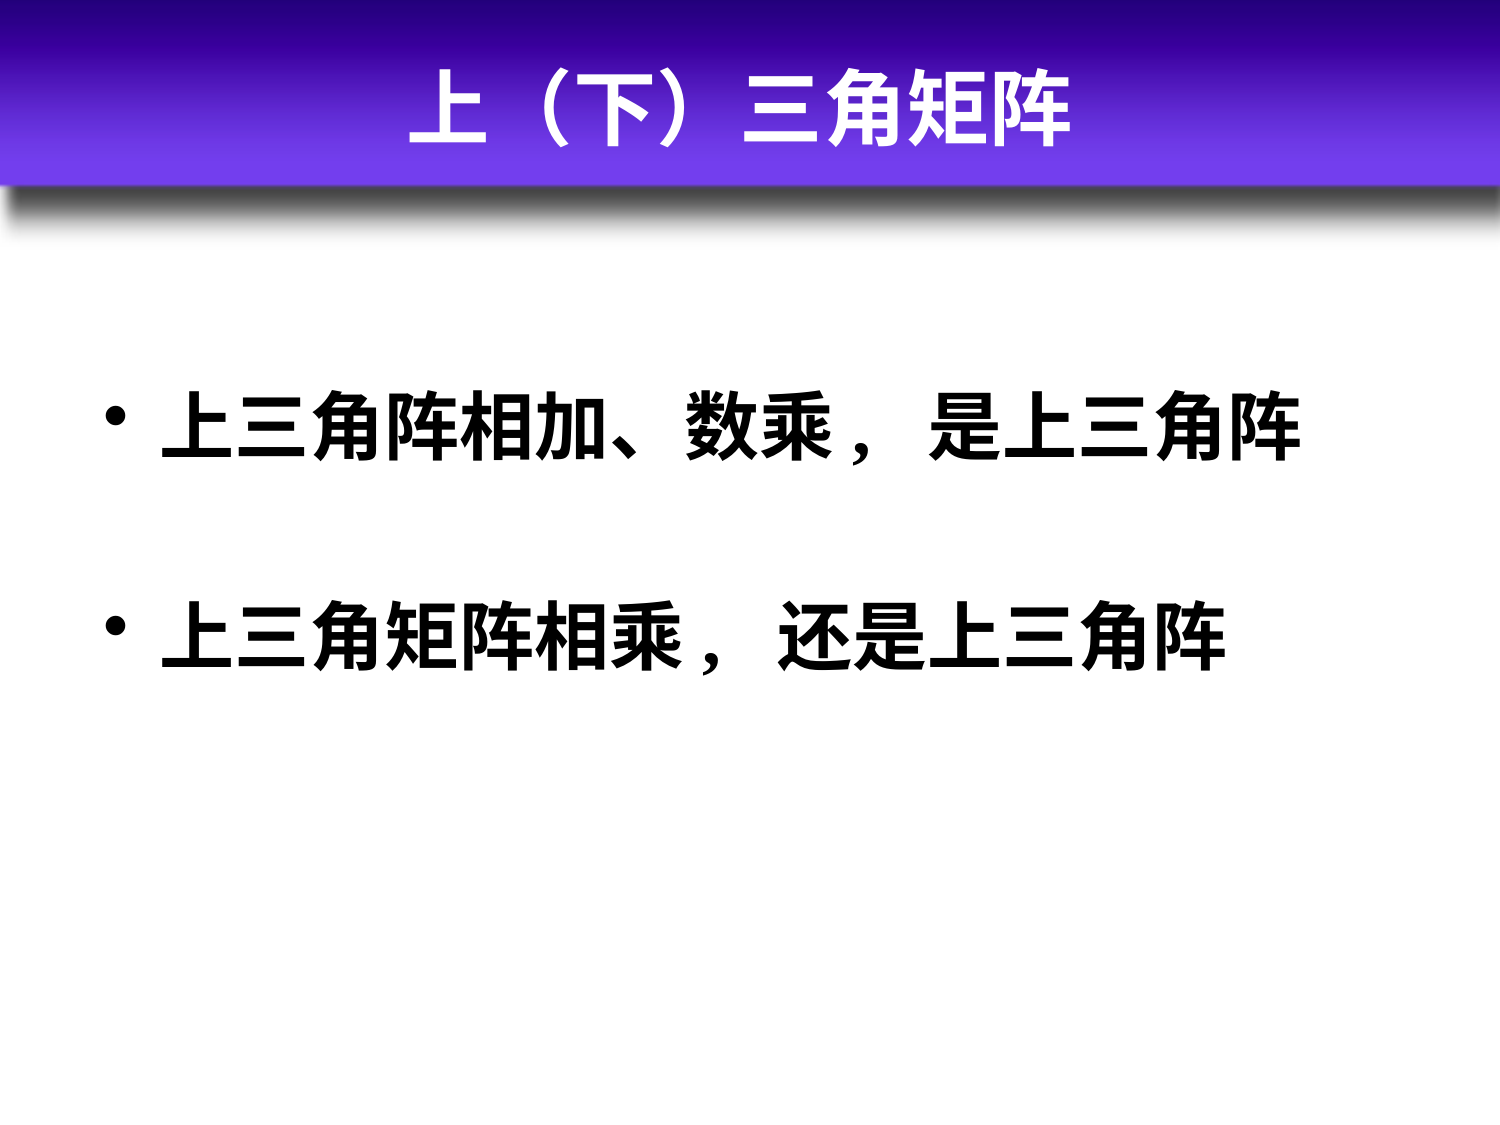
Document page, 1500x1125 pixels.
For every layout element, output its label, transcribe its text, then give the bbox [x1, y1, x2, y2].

list 上三角阵相加、数乘, 是上三角阵 上三角矩阵相乘, 还是上三角阵 [88, 287, 1424, 1006]
picture [0, 0, 1500, 280]
